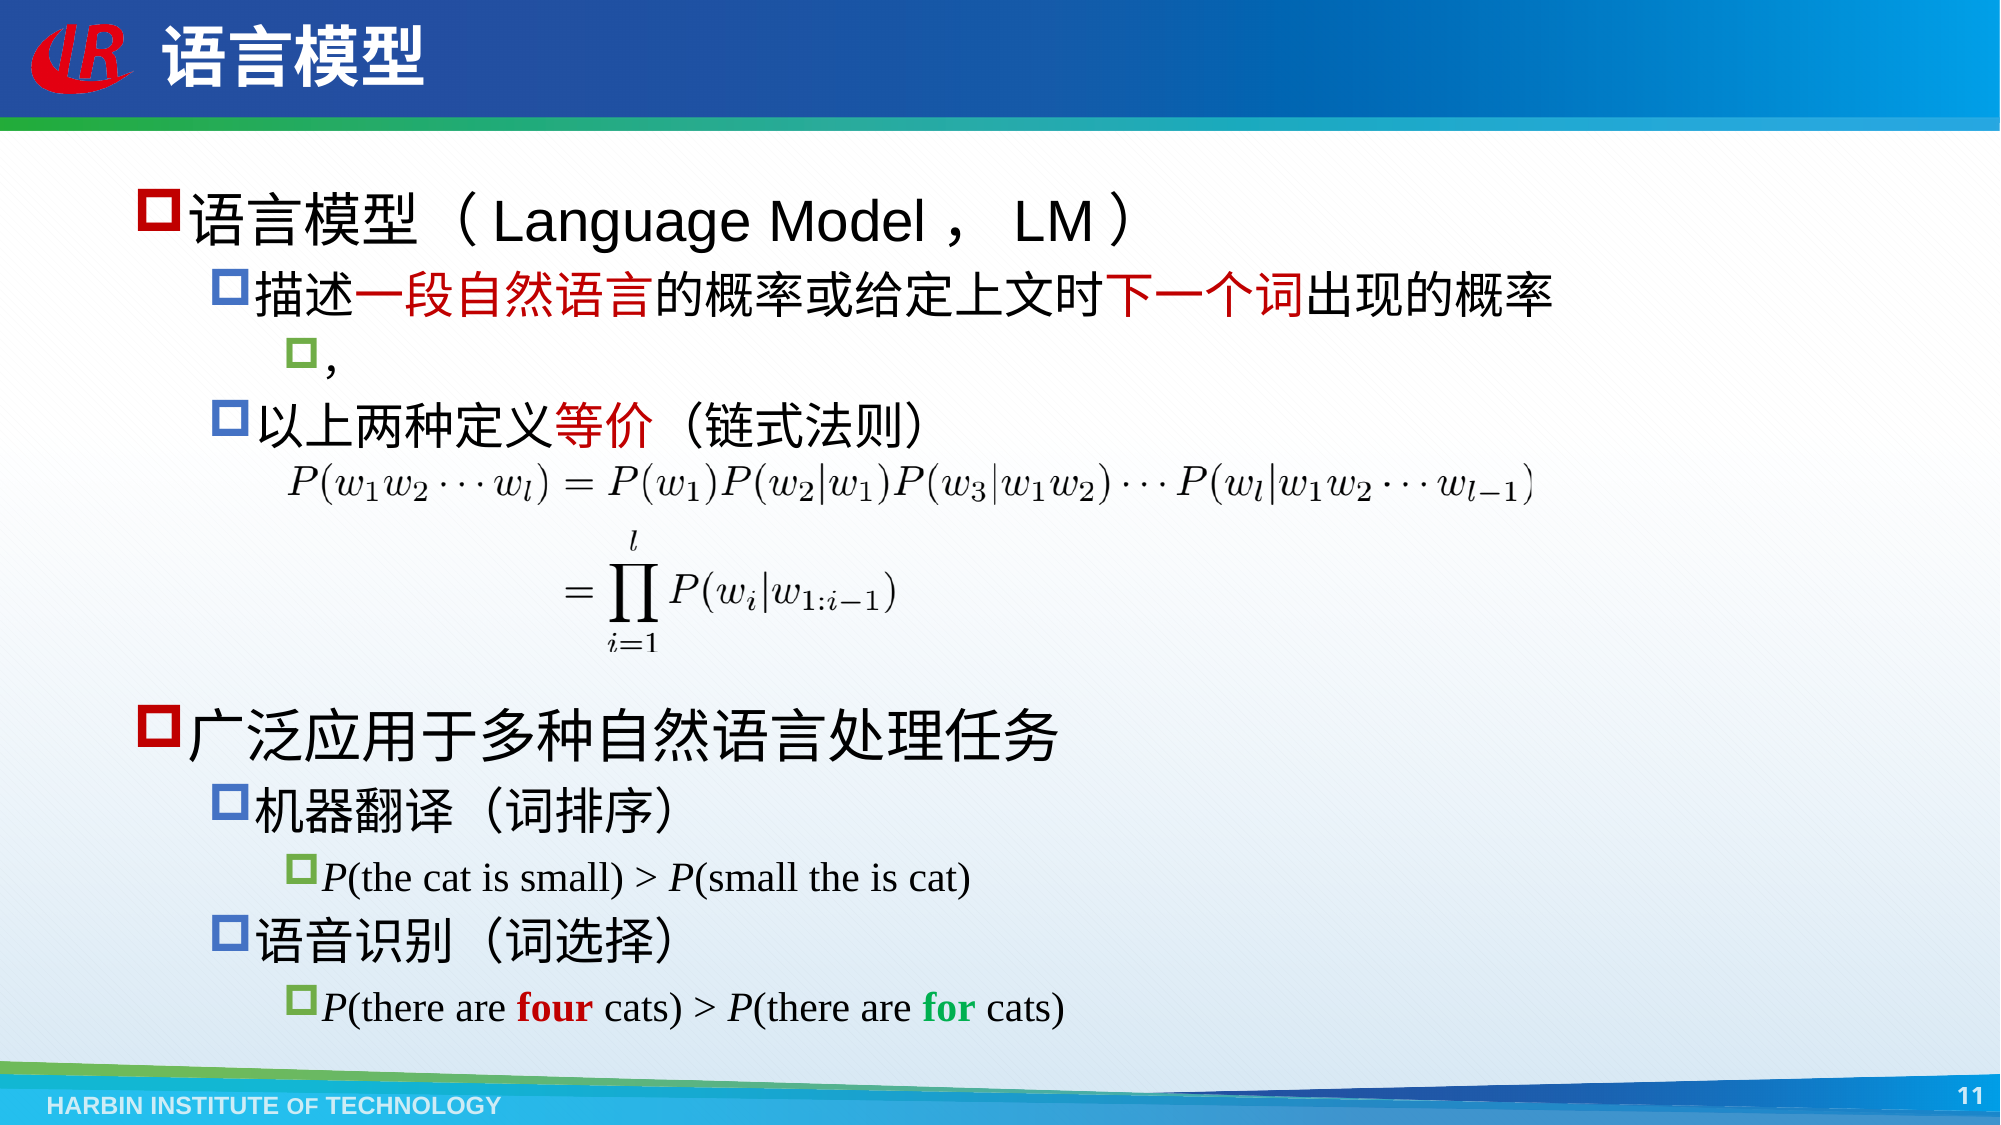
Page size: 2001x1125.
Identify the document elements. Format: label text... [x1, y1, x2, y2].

title 语言模型 [145, 16, 1035, 96]
picture [0, 0, 2000, 131]
slide_number 11 [1623, 1072, 2000, 1110]
footer HARBIN INSTITUTE OF TECHNOLOGY [31, 1081, 843, 1125]
picture [0, 1061, 2000, 1125]
picture [287, 462, 1532, 652]
